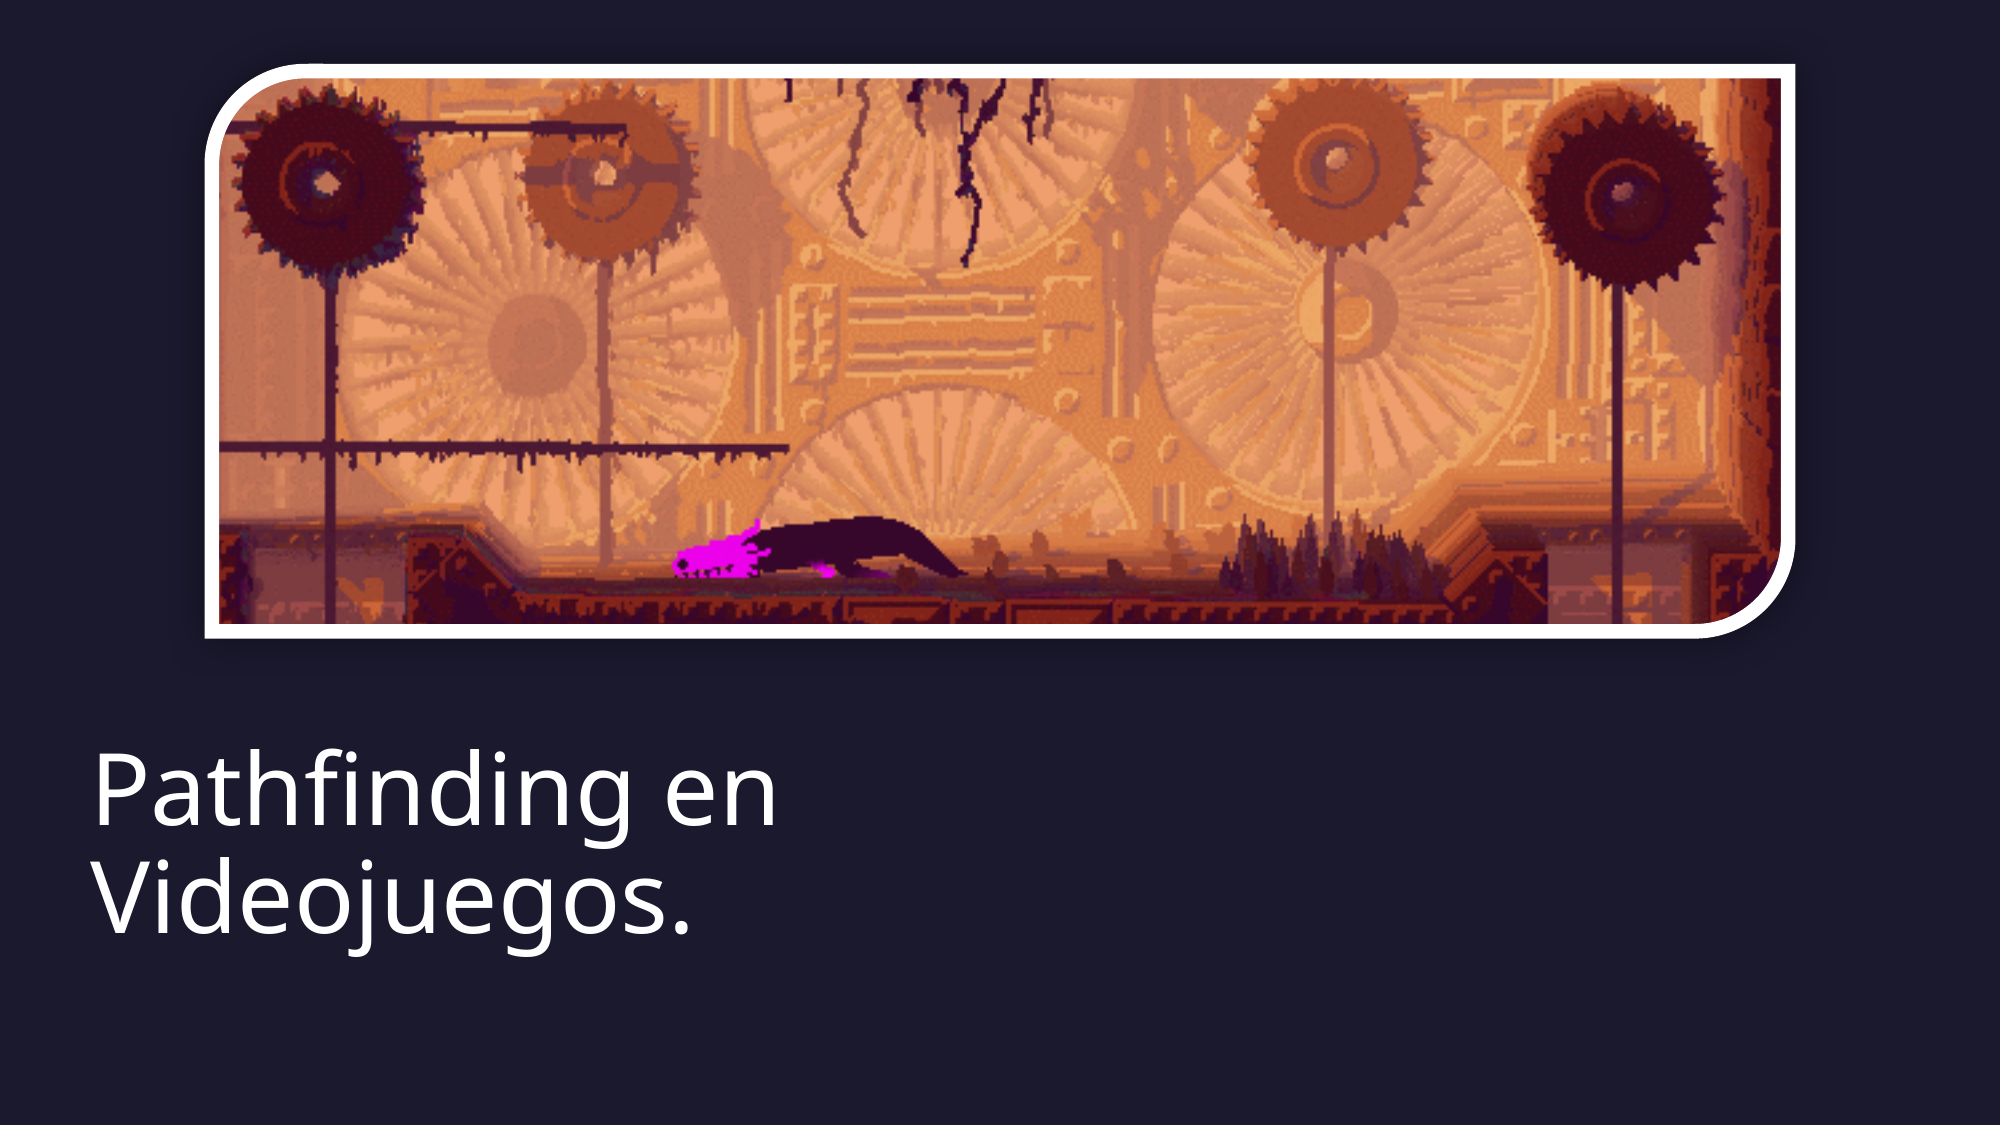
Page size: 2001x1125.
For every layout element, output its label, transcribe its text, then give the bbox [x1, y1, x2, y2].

title Pathfinding en Videojuegos. [90, 739, 829, 996]
picture [211, 71, 1789, 632]
